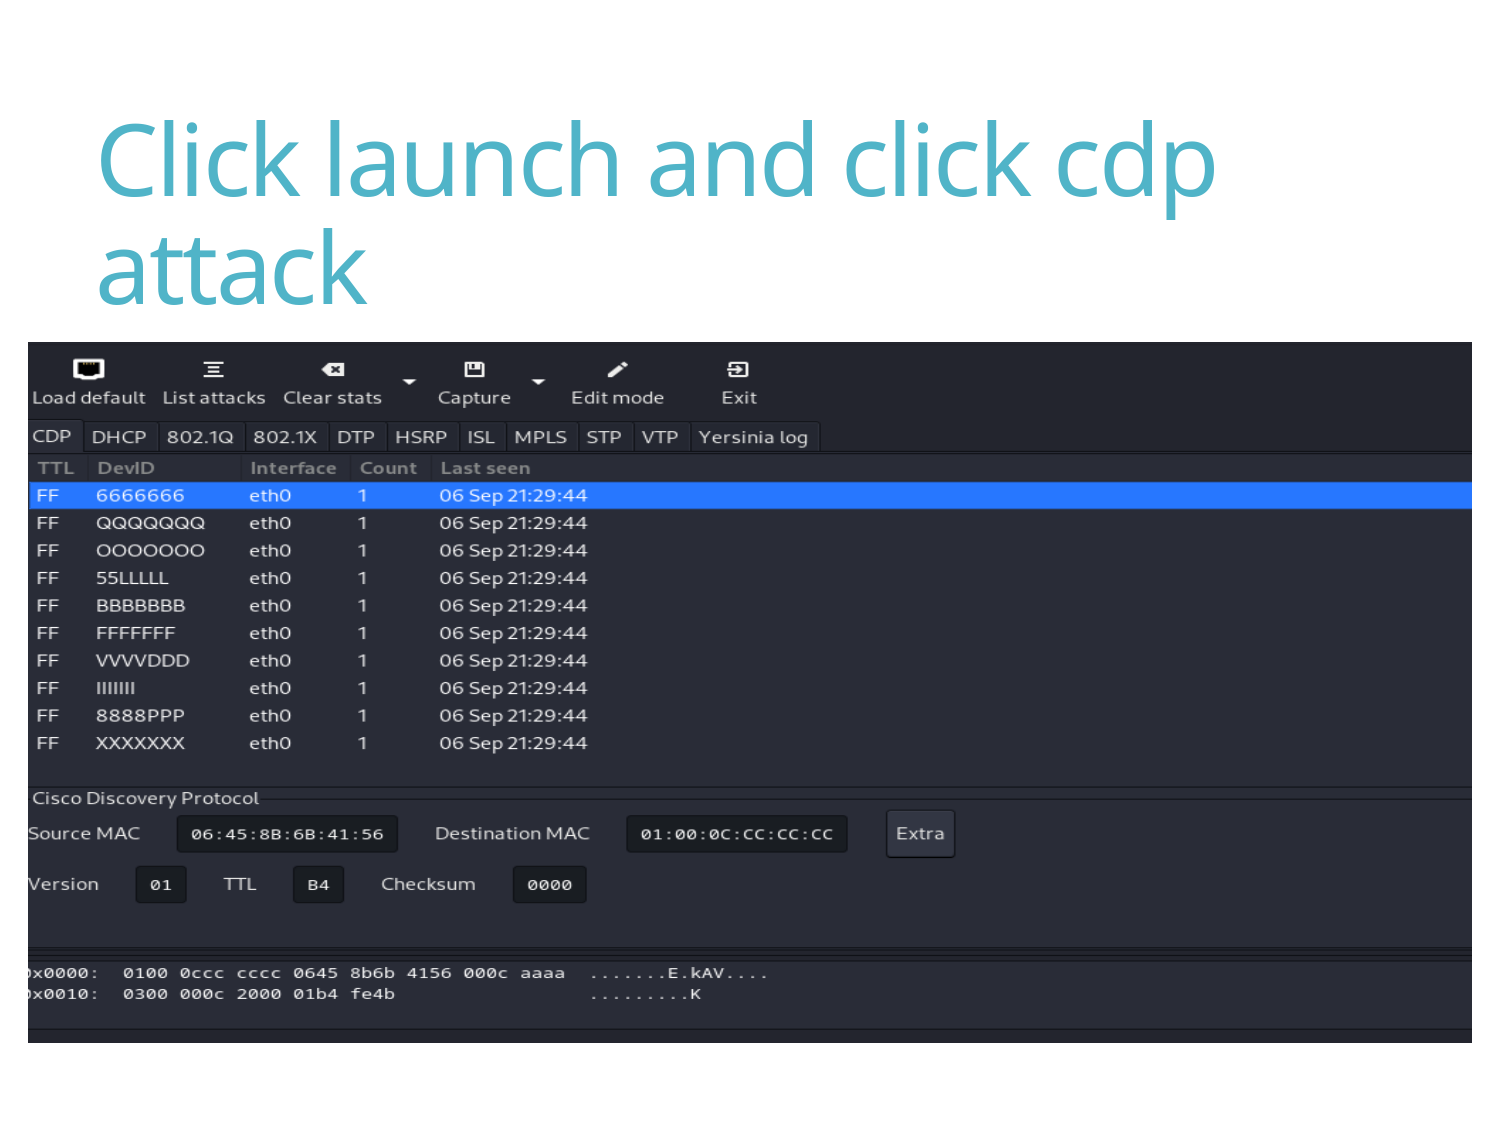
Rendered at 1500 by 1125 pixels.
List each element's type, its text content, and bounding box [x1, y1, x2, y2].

title Click launch and click cdp attack [80, 81, 1407, 342]
picture [28, 342, 1472, 1044]
